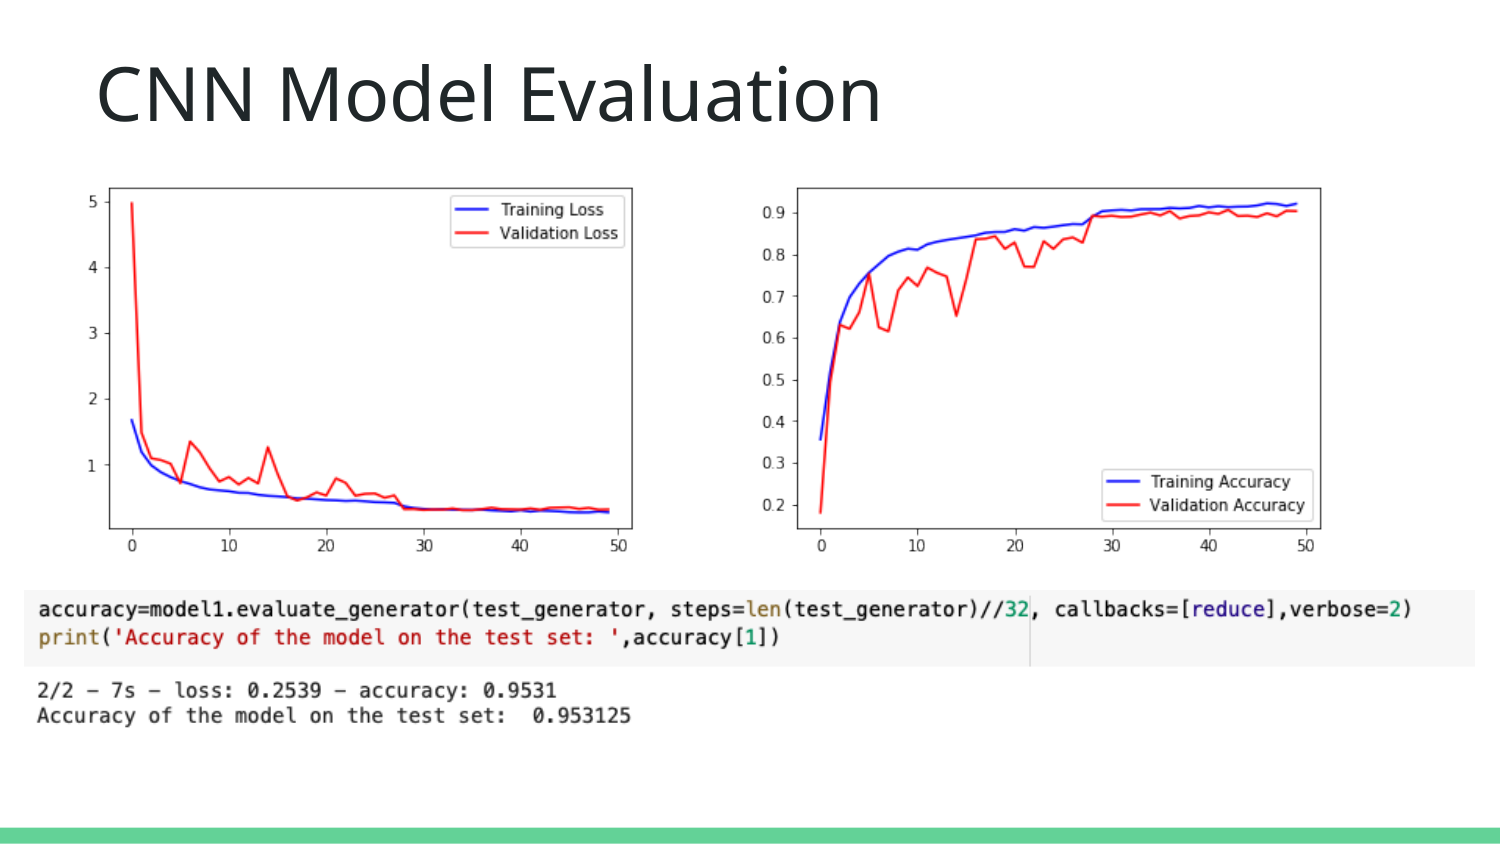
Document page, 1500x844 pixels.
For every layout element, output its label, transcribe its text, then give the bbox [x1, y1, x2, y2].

title CNN Model Evaluation [80, 31, 1148, 126]
picture [76, 171, 649, 567]
picture [24, 590, 1476, 758]
picture [749, 171, 1337, 567]
